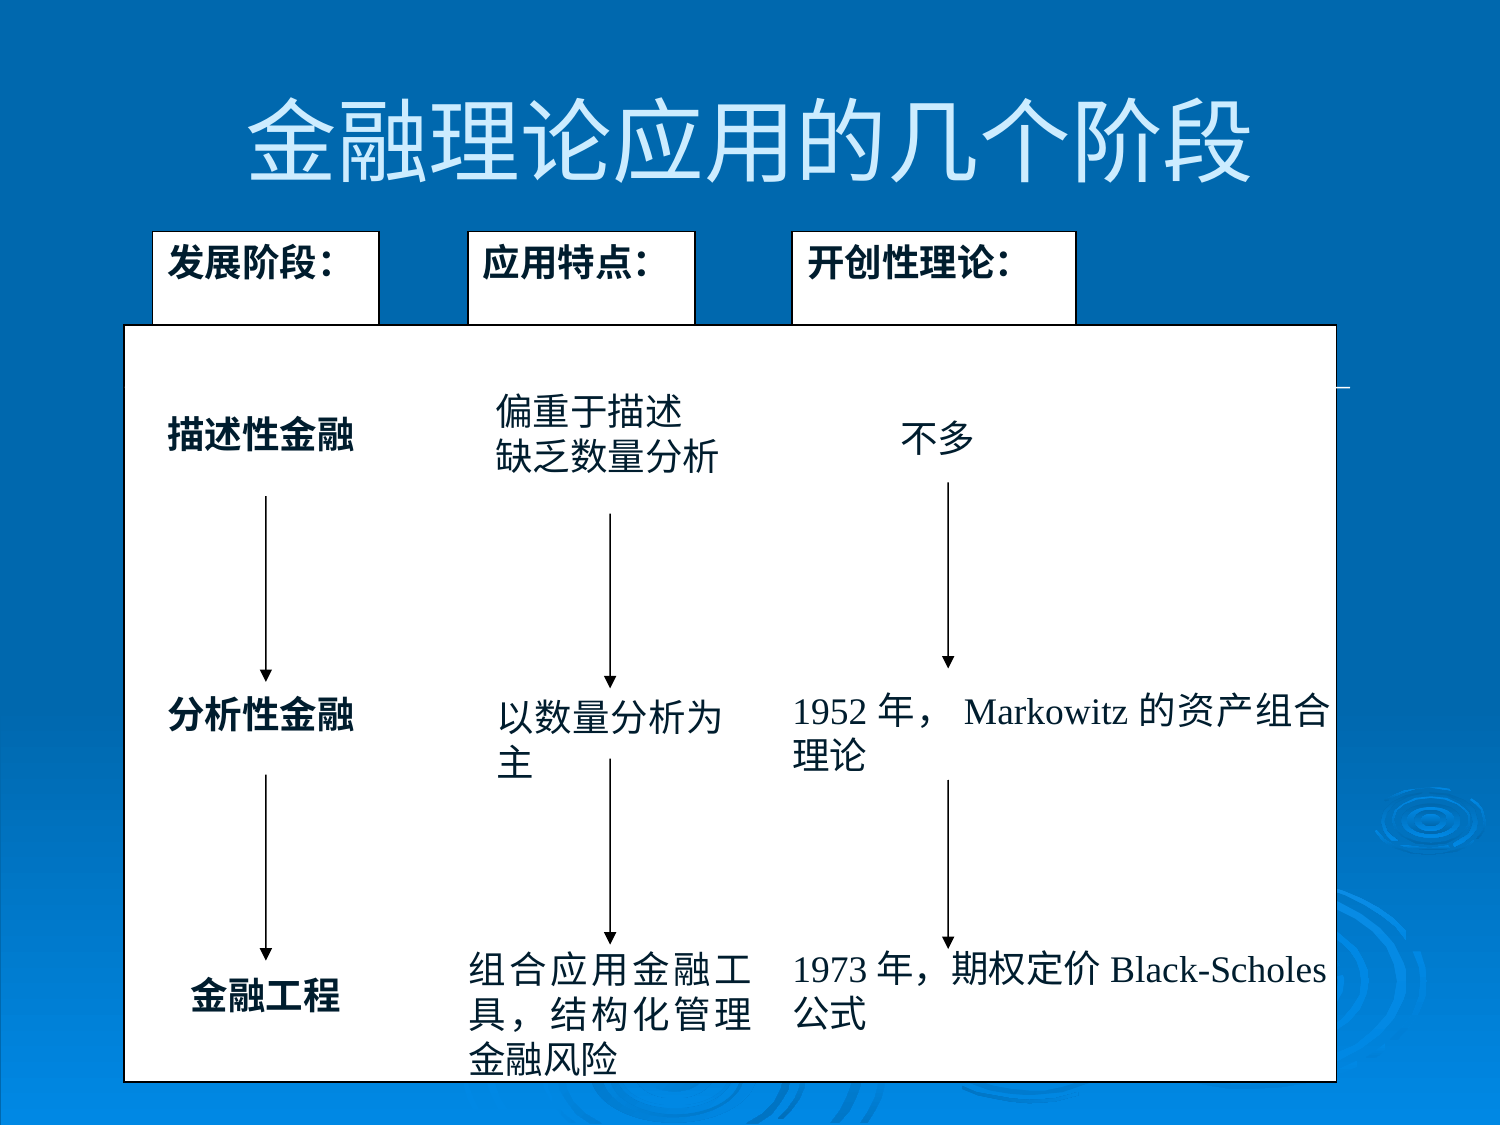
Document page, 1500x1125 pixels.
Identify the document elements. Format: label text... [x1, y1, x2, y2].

title 金融理论应用的几个阶段 [74, 45, 1426, 233]
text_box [123, 231, 1337, 1083]
